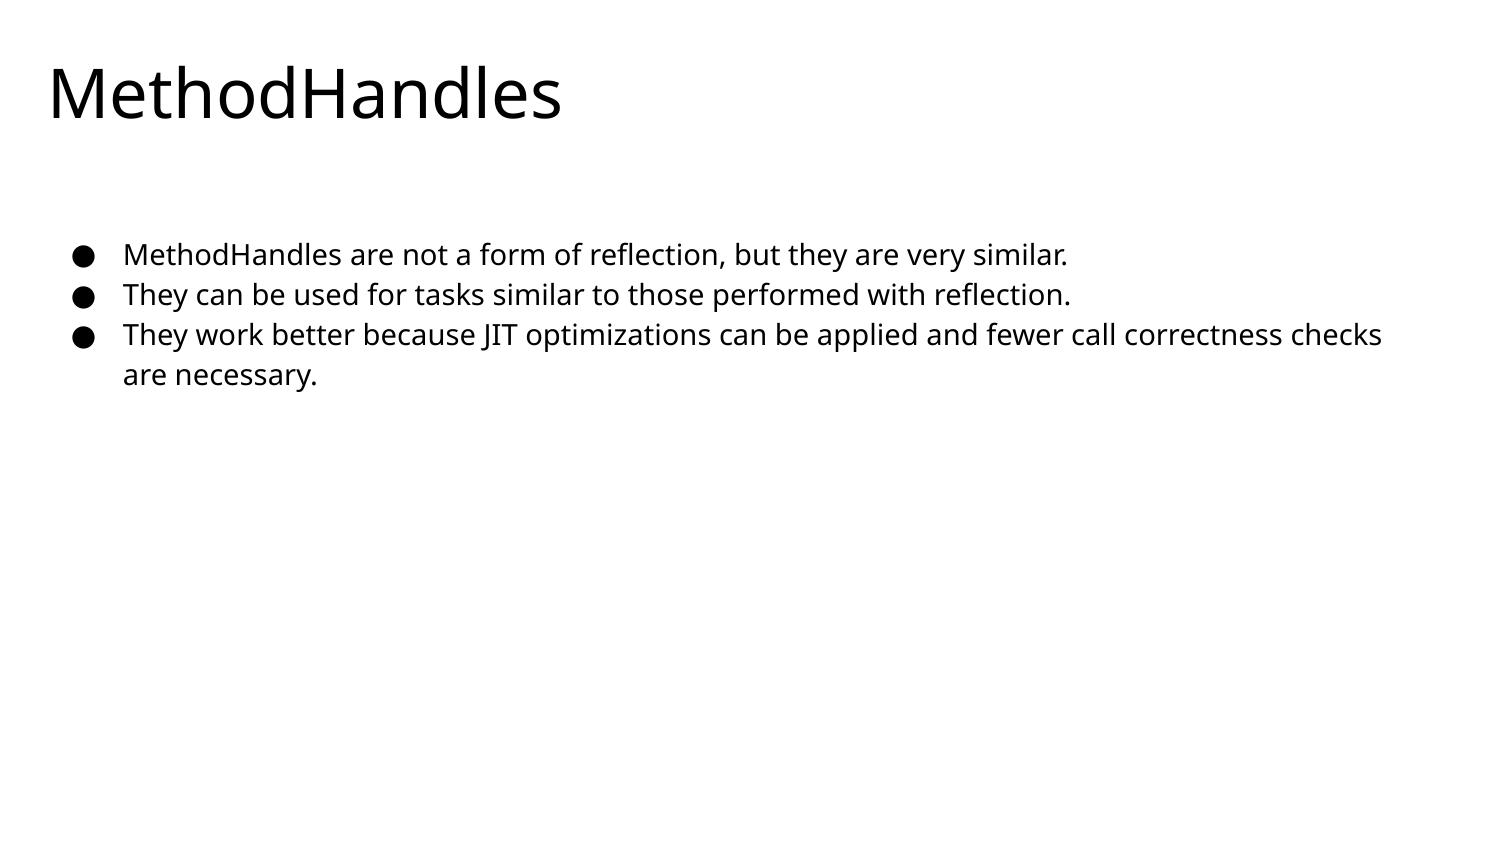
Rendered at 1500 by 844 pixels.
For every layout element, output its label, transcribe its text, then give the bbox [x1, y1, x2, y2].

title MethodHandles [48, 48, 1443, 123]
list MethodHandles are not a form of reflection, but they are very similar. They can be used for tasks similar to those performed with reflection. They work better because JIT optimizations can be applied and fewer call correctness checks are necessary. [48, 218, 1430, 648]
